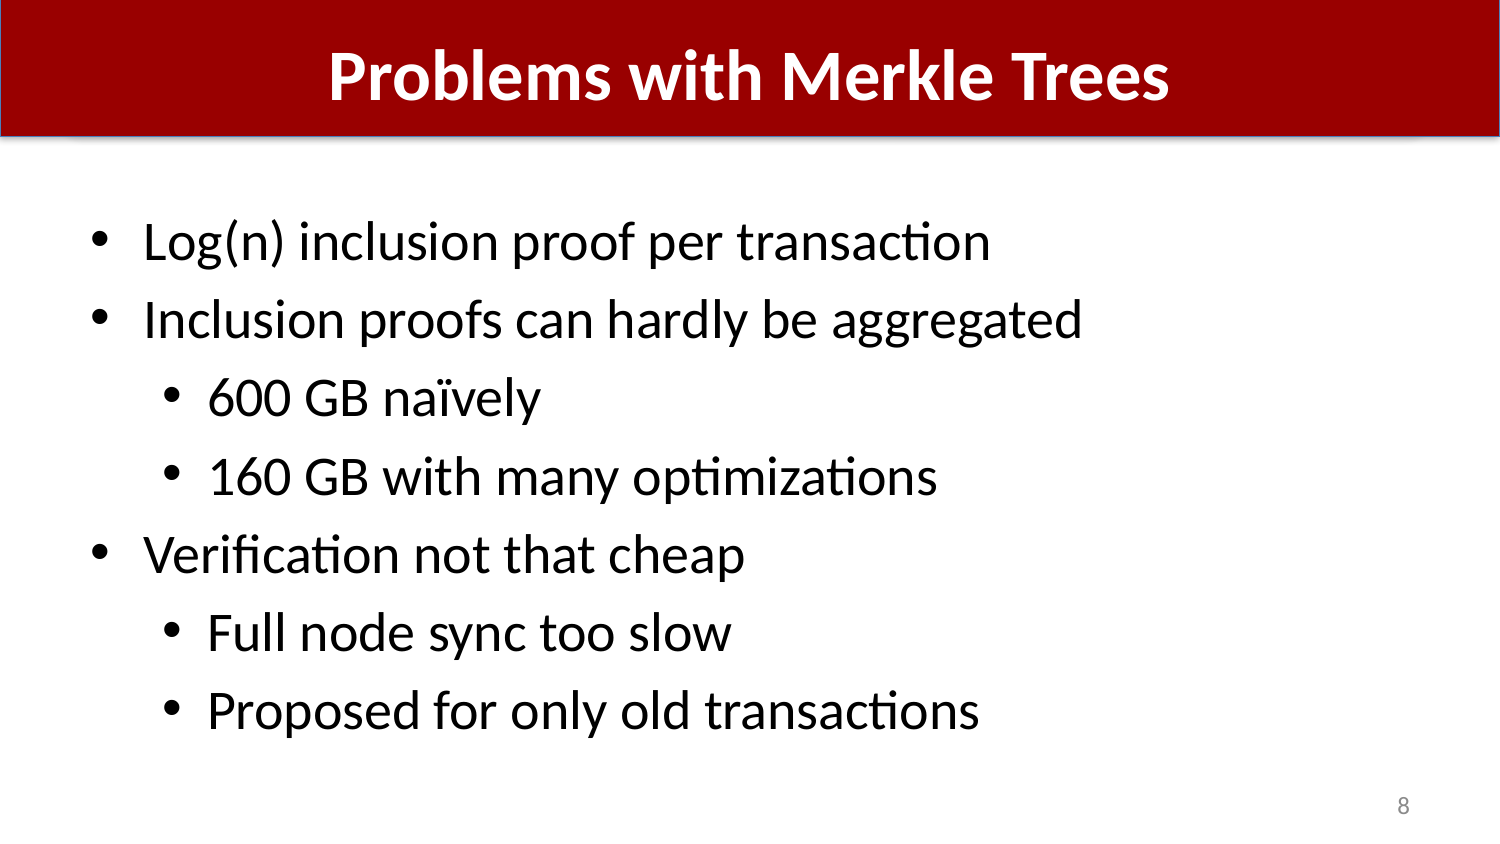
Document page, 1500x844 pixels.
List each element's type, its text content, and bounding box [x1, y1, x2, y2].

title Problems with Merkle Trees [75, 20, 1425, 123]
list Log(n) inclusion proof per transaction Inclusion proofs can hardly be aggregated 600 GB naïvely 160 GB with many optimizations Verification not that cheap Full node sync too slow Proposed for only old transactions [74, 196, 1426, 754]
slide_number 8 [1074, 782, 1425, 827]
